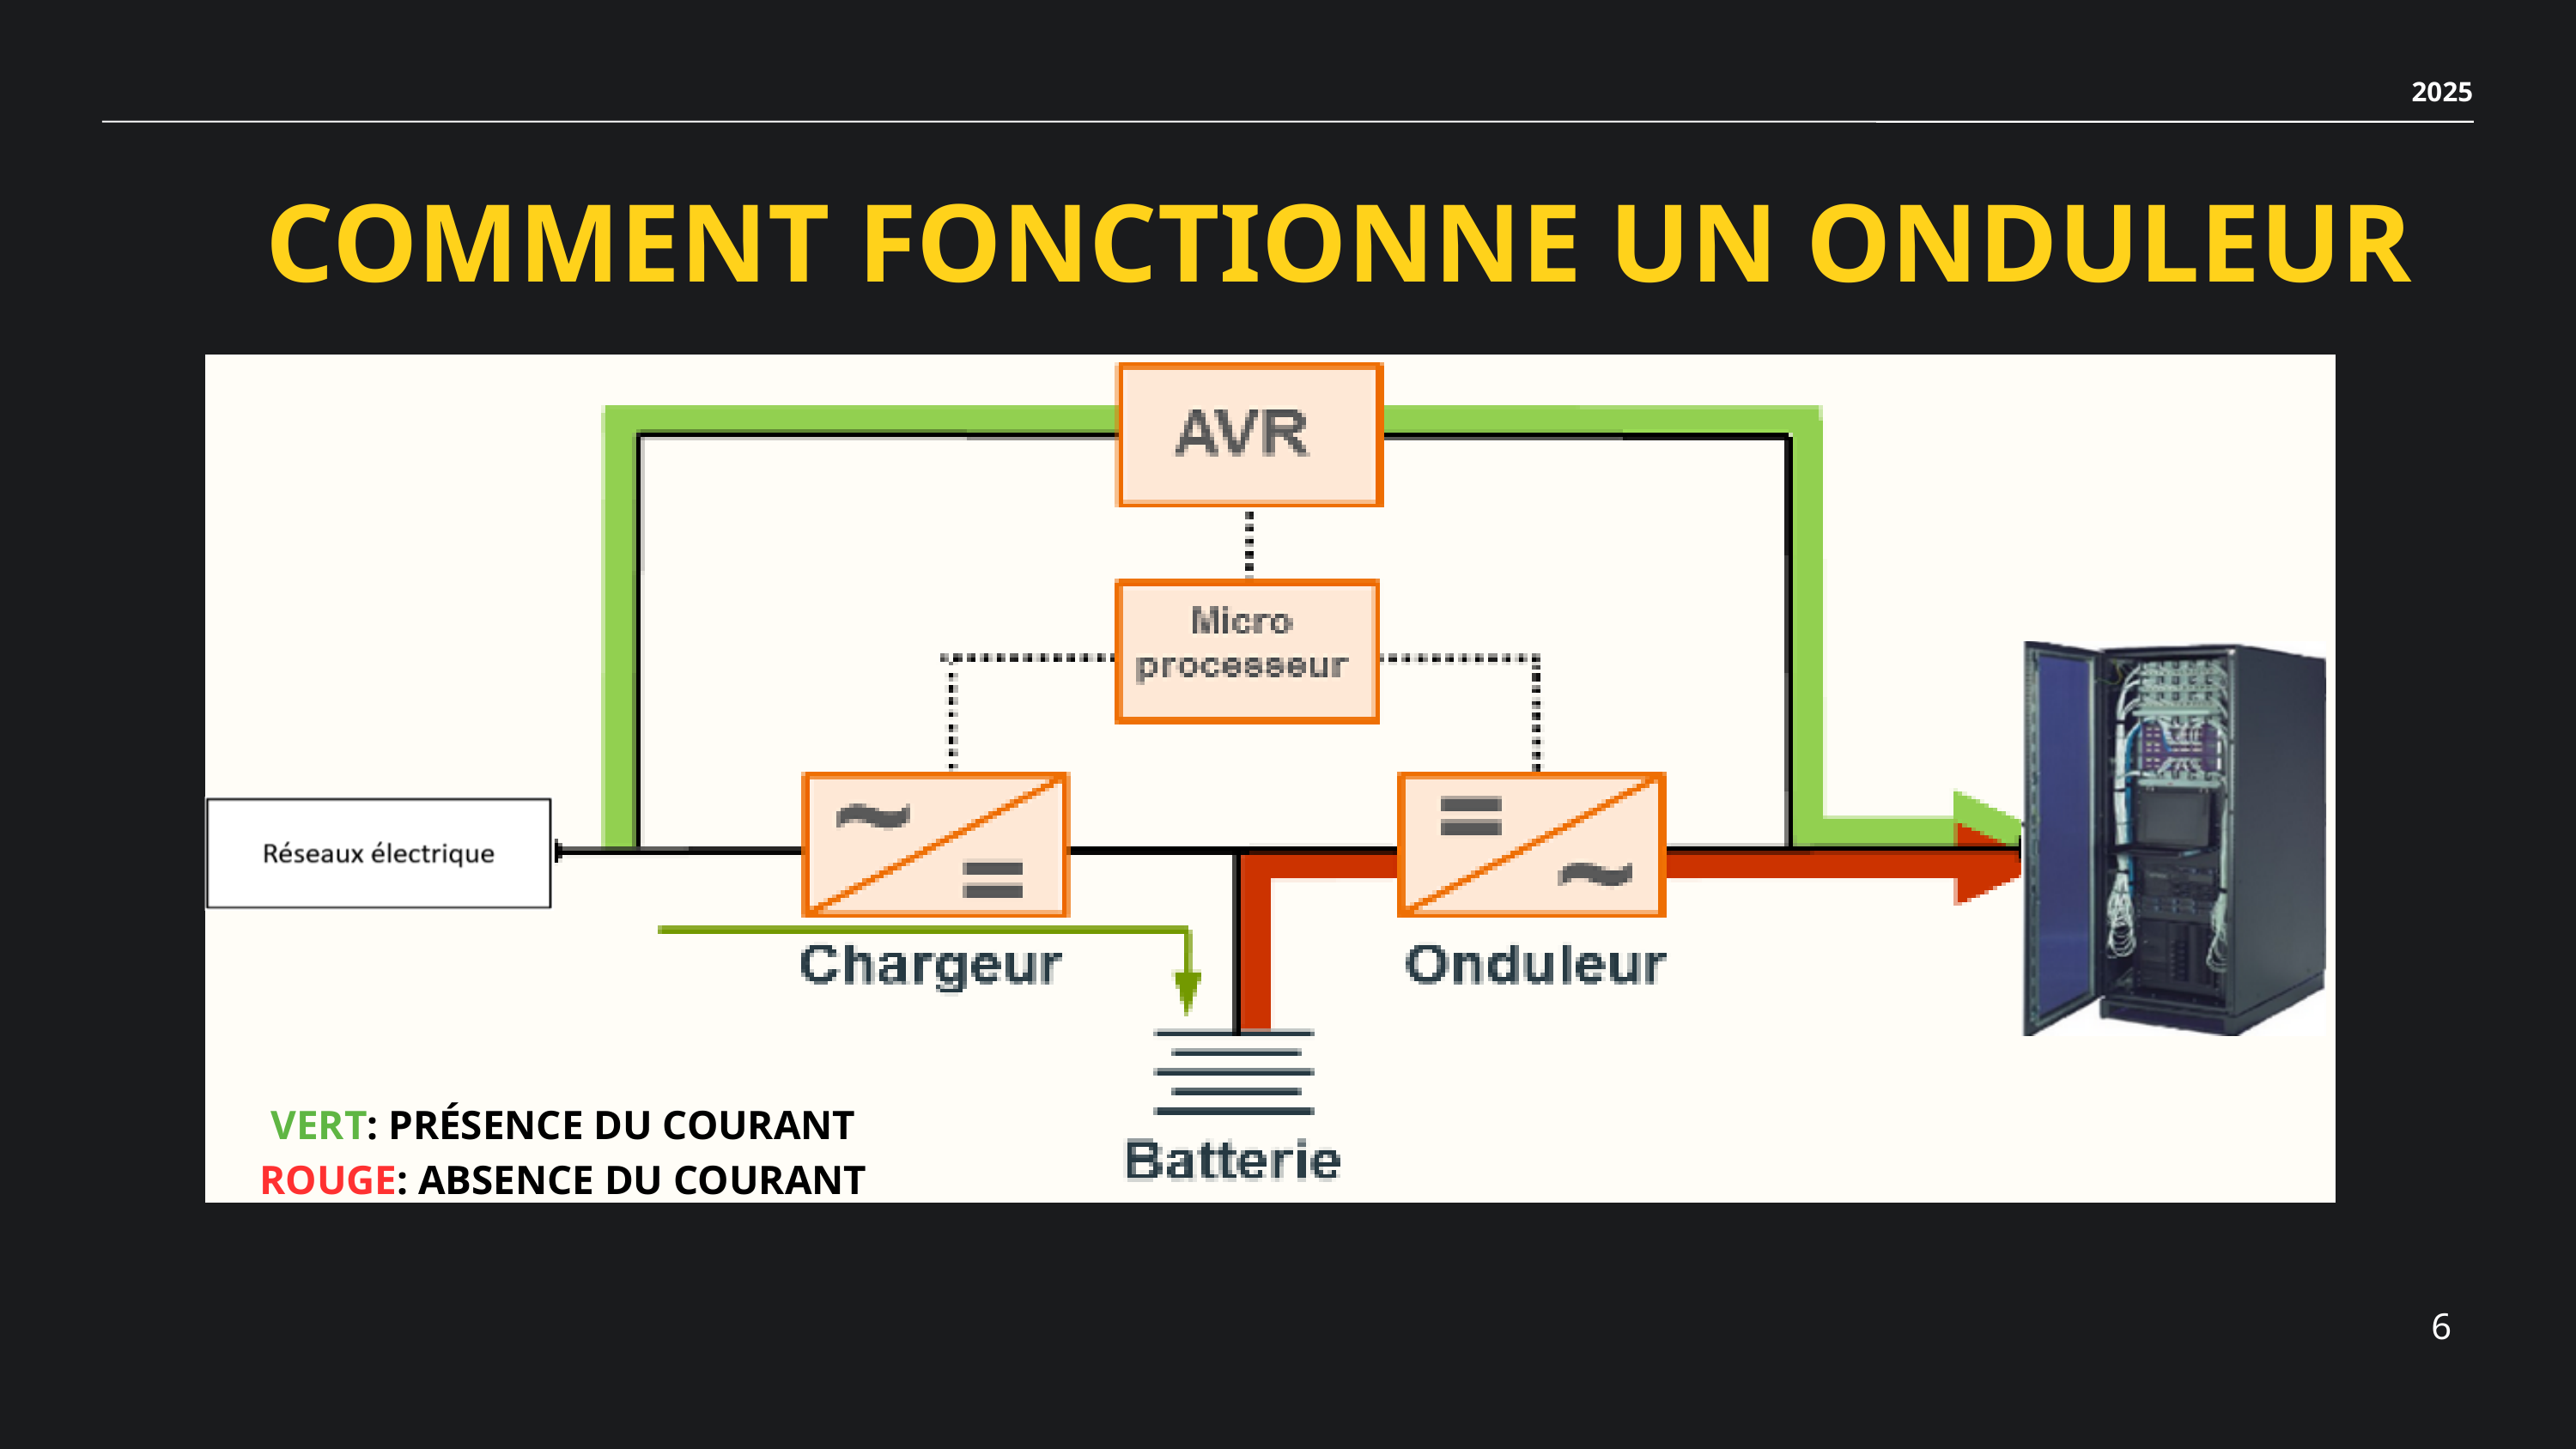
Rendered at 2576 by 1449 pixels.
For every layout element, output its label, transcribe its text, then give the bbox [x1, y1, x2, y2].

text_box COMMENT FONCTIONNE UN ONDULEUR [104, 153, 2576, 304]
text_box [101, 81, 2475, 122]
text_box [204, 355, 2336, 1203]
text_box 6 [2431, 1296, 2452, 1348]
